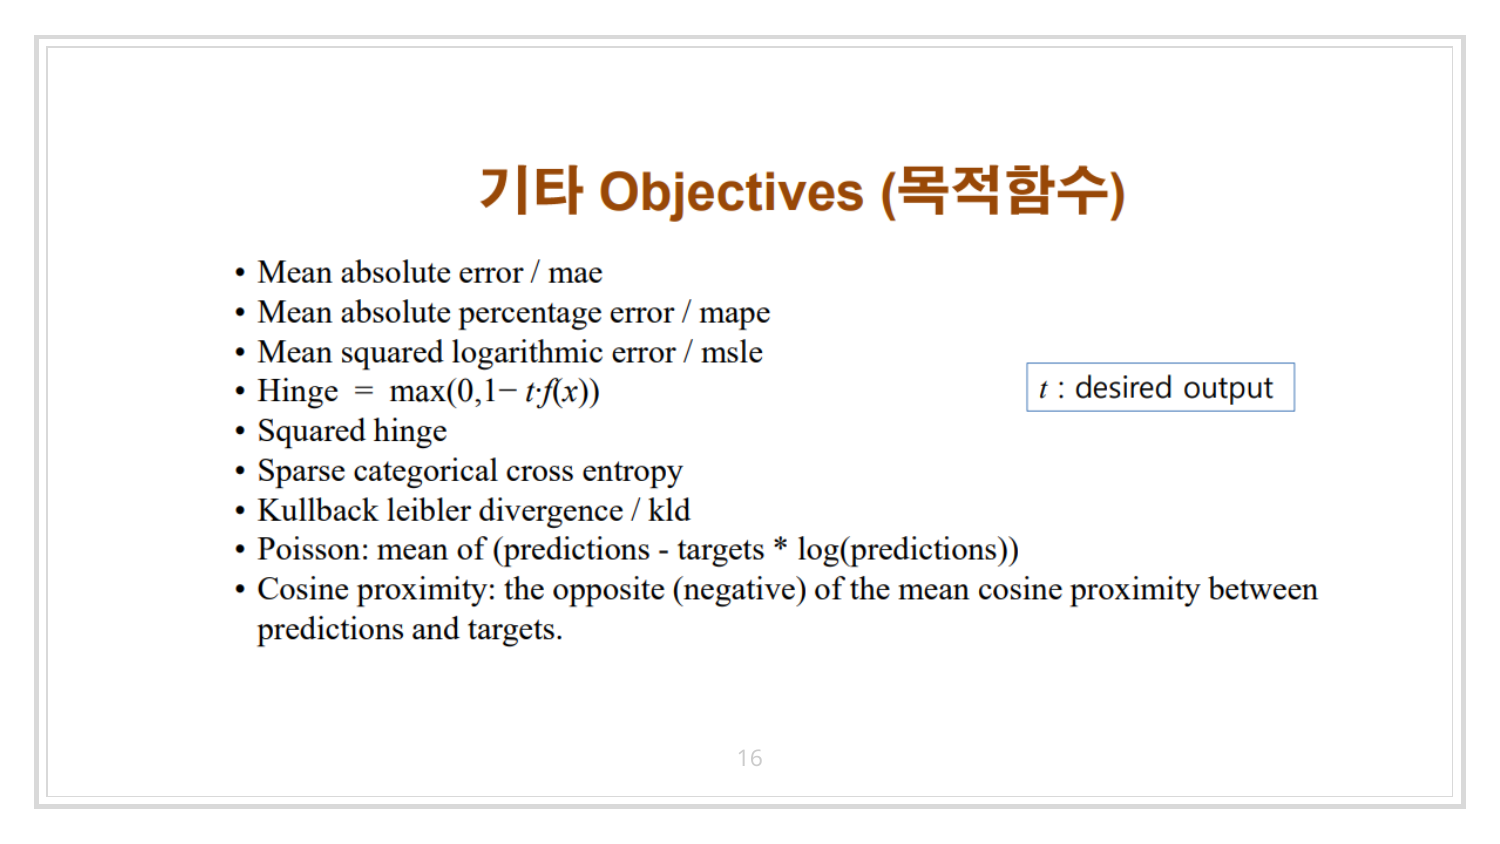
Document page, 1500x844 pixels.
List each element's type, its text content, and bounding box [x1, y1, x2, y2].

picture [219, 161, 1371, 665]
slide_number 16 [705, 725, 795, 790]
